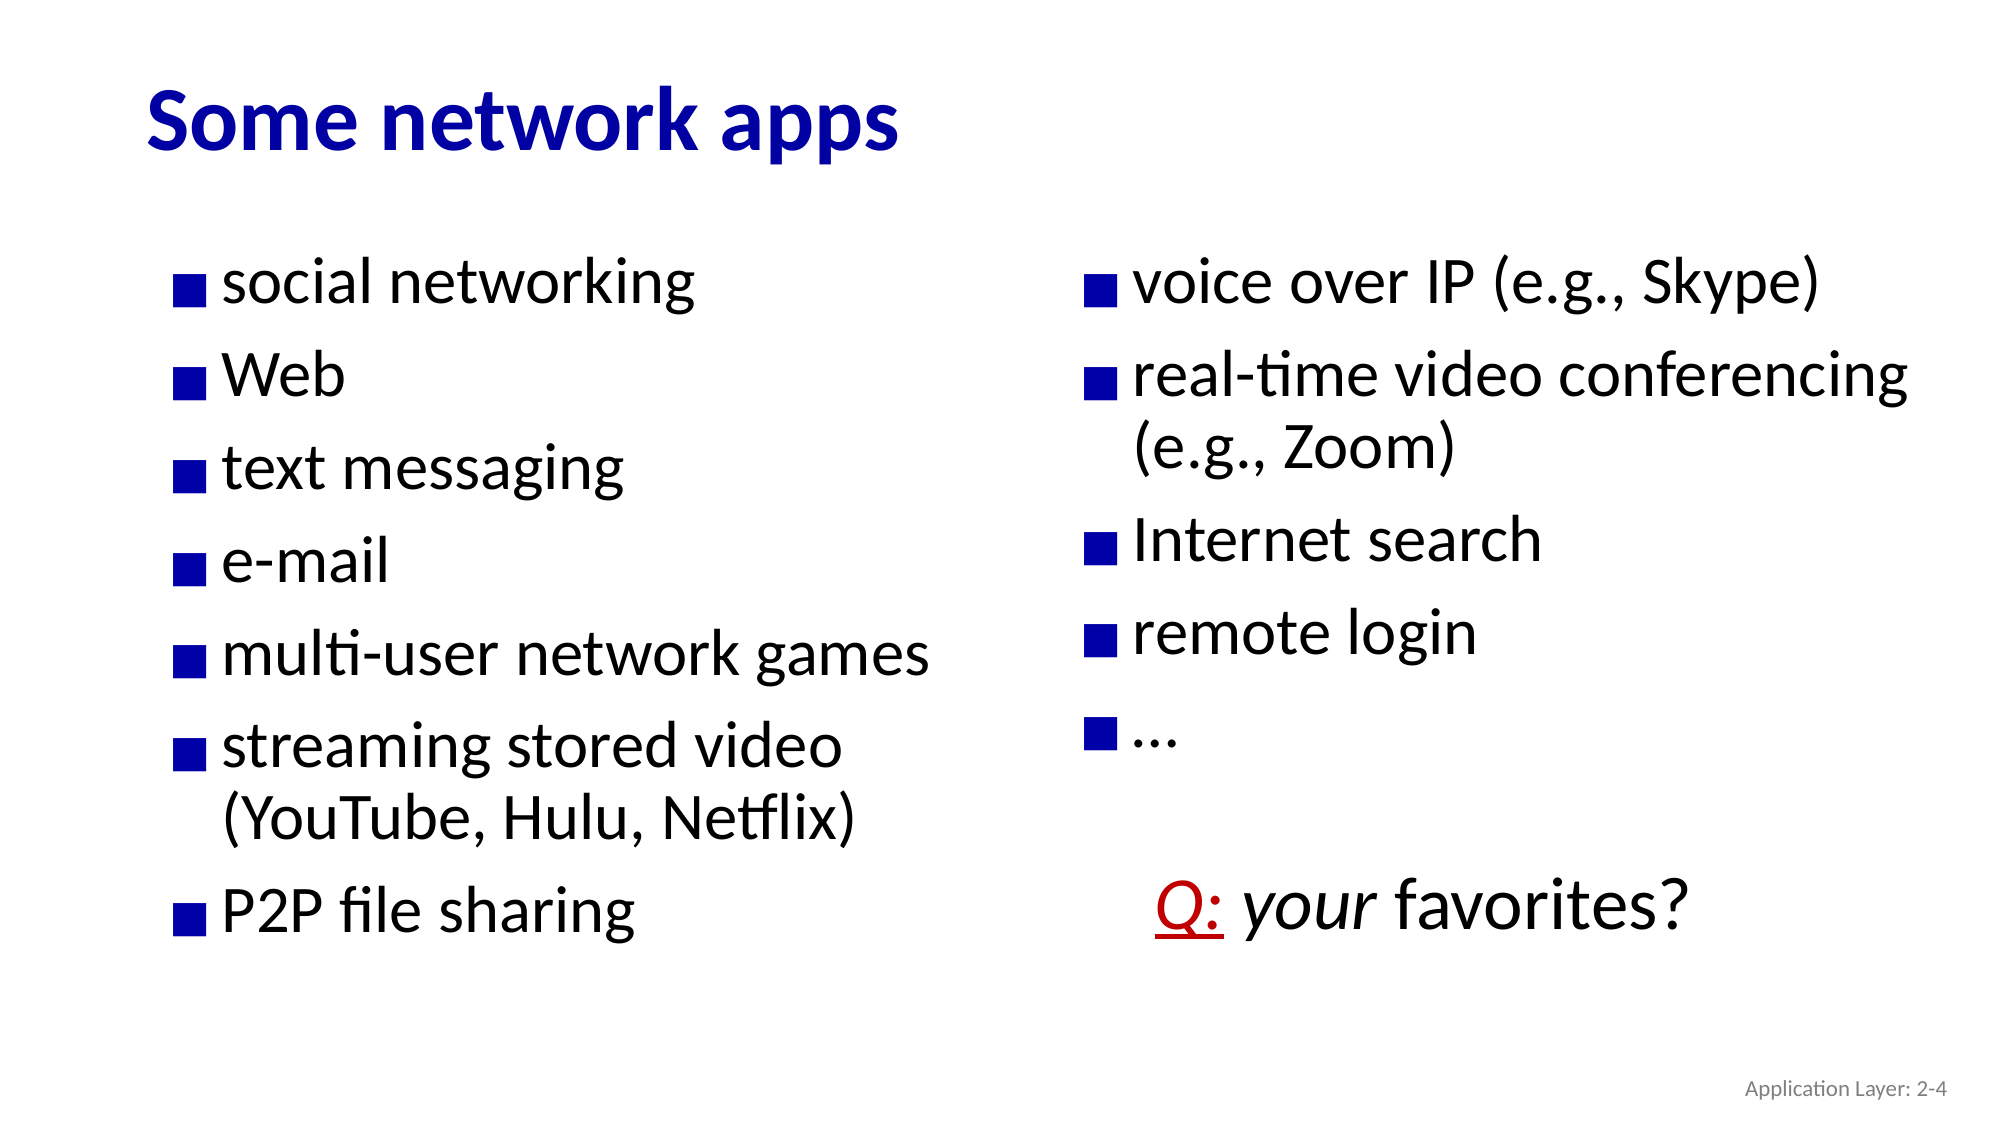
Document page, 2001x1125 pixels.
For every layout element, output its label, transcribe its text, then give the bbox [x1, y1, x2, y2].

text_box voice over IP (e.g., Skype) real-time video conferencing (e.g., Zoom) Internet search remote login … [1060, 238, 1932, 953]
text_box social networking Web text messaging e-mail multi-user network games streaming stored video (YouTube, Hulu, Netflix) P2P file sharing [149, 238, 1021, 953]
text_box Q: your favorites? [1139, 846, 1730, 952]
slide_number Application Layer: 2-‹#› [1512, 1056, 1963, 1117]
title Some network apps [131, 47, 1856, 195]
